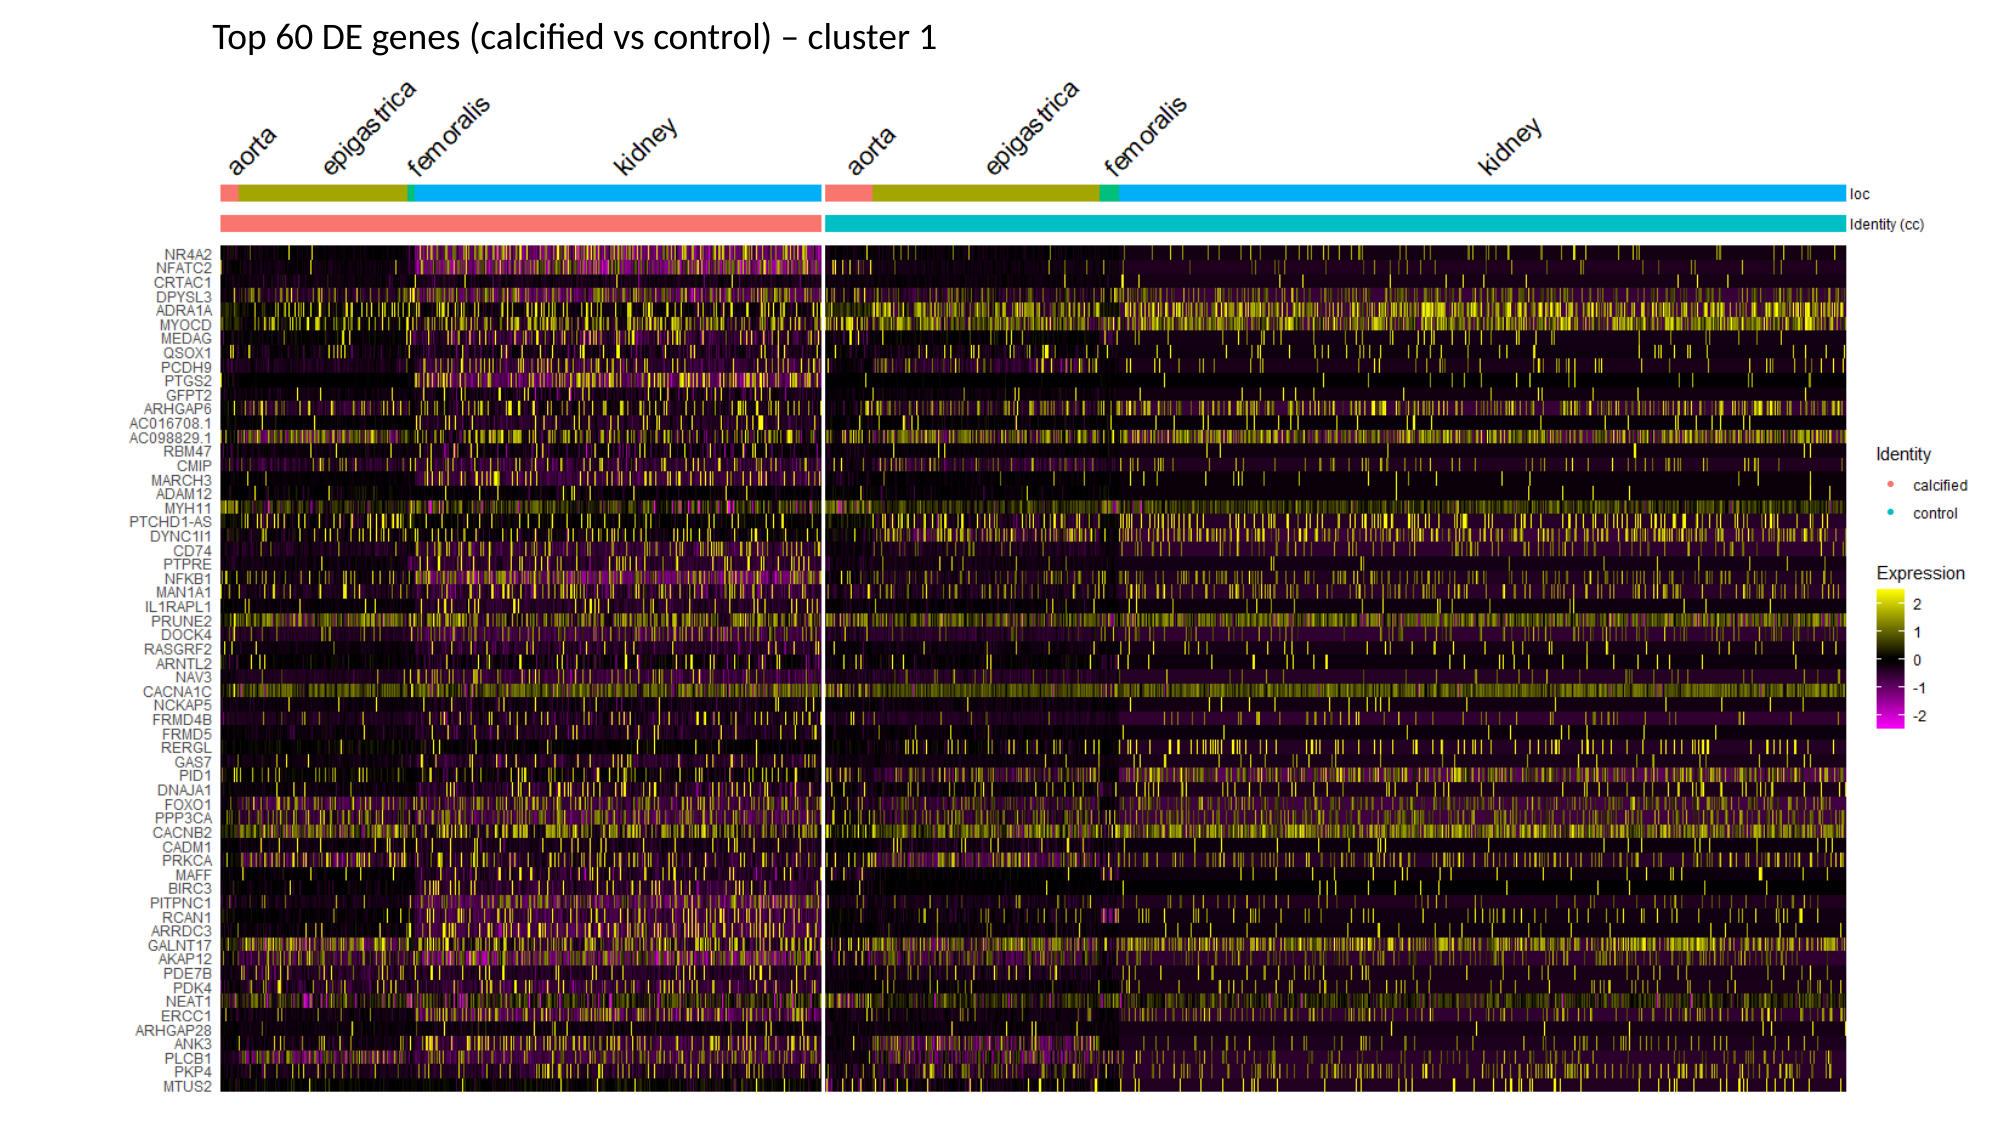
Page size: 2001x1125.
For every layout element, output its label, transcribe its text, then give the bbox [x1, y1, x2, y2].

text_box Top 60 DE genes (calcified vs control) – cluster 1 [197, 4, 1733, 56]
picture [121, 56, 1986, 1121]
